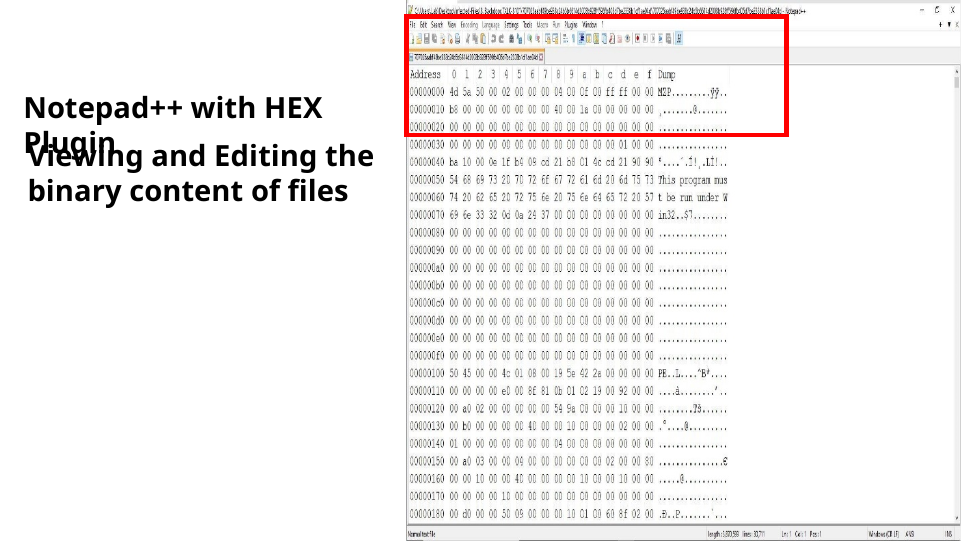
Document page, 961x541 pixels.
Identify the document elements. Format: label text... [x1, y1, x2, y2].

text_box Viewing and Editing the binary content of files [25, 135, 401, 208]
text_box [406, 0, 961, 541]
title Notepad++ with HEX Plugin [21, 86, 401, 180]
